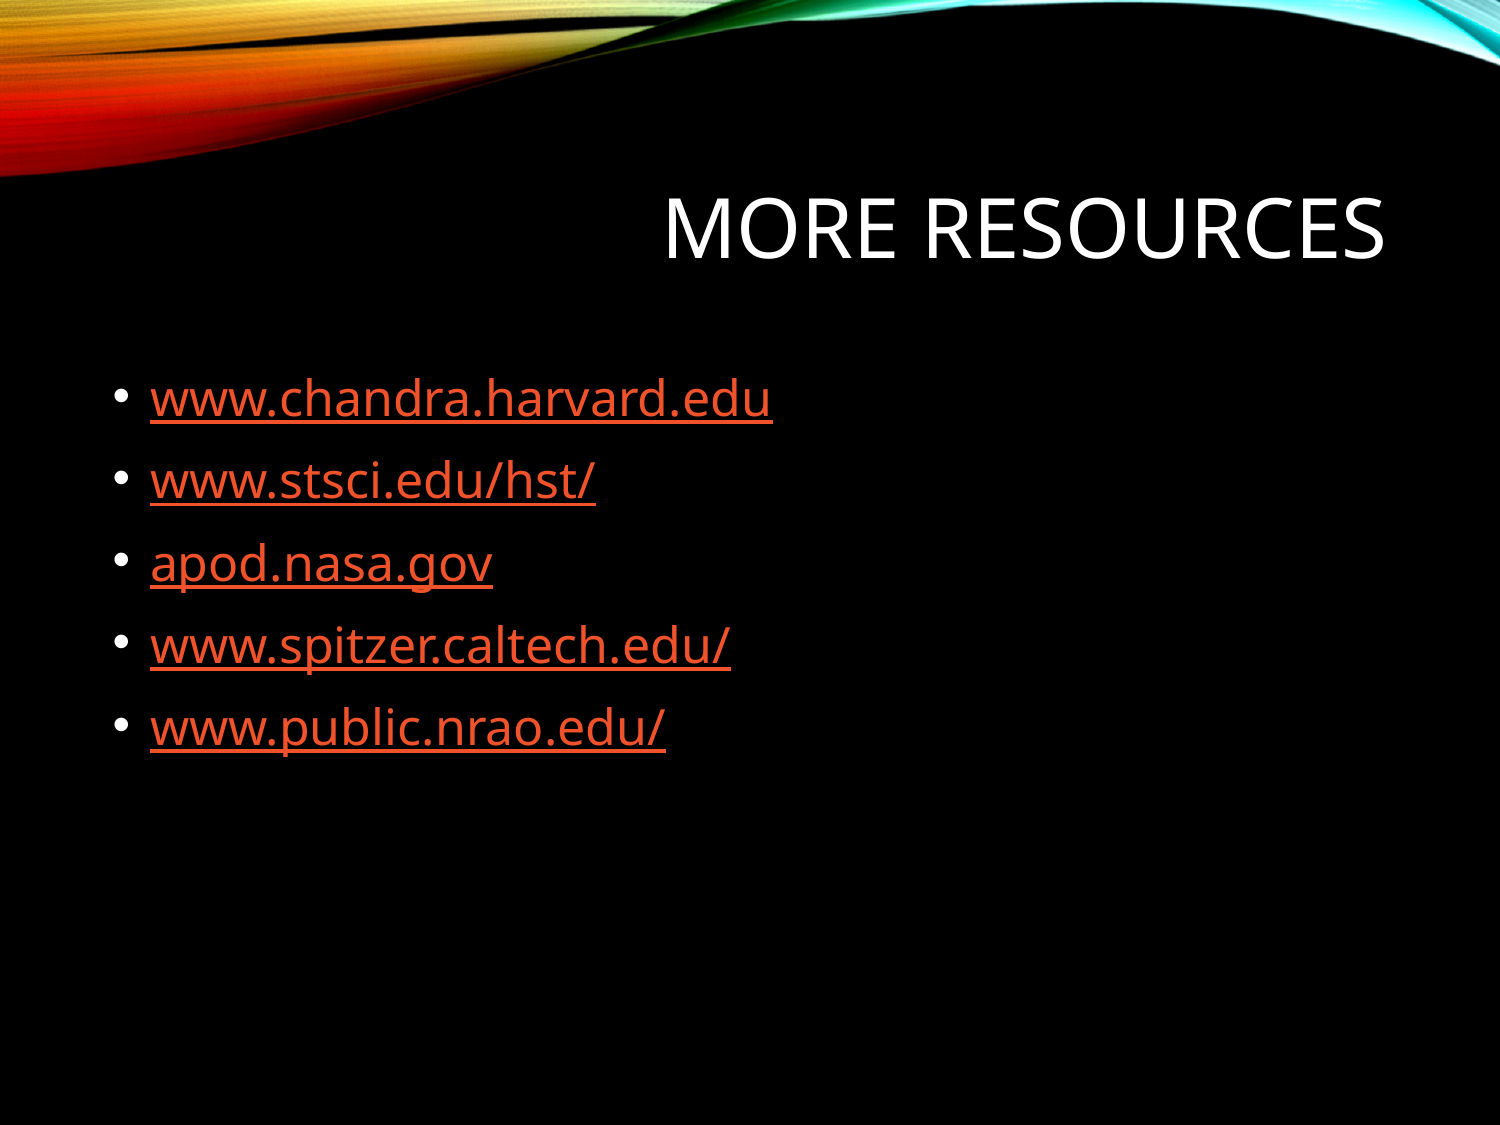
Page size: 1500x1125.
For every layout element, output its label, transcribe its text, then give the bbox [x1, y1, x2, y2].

picture [0, 0, 1500, 178]
title More resources [356, 125, 1403, 338]
list www.chandra.harvard.edu www.stsci.edu/hst/ apod.nasa.gov www.spitzer.caltech.edu/ www.public.nrao.edu/ [97, 360, 1403, 1028]
